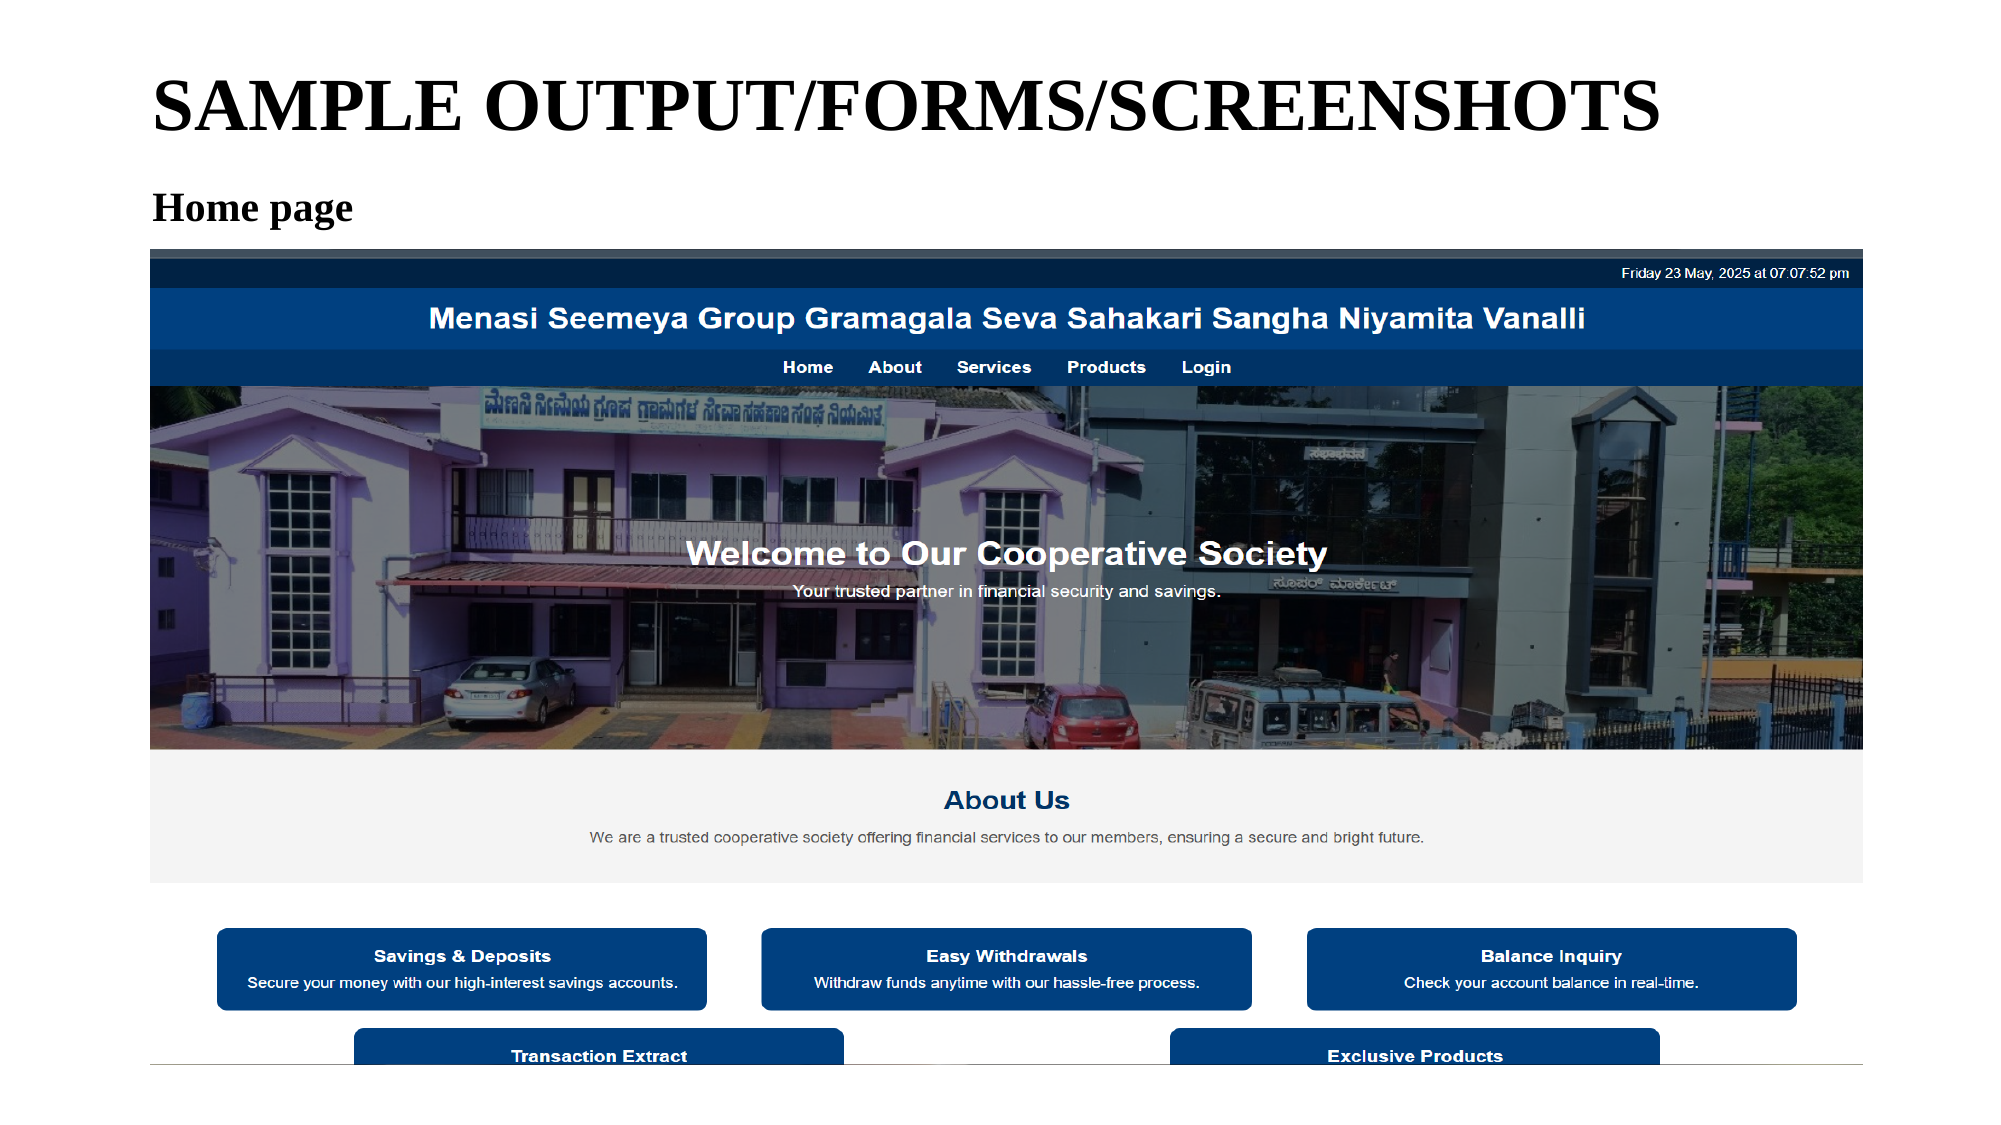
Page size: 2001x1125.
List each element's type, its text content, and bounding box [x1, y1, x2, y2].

picture [149, 249, 1863, 1066]
title SAMPLE OUTPUT/FORMS/SCREENSHOTS [137, 59, 1863, 154]
list Home page [137, 178, 1863, 1014]
